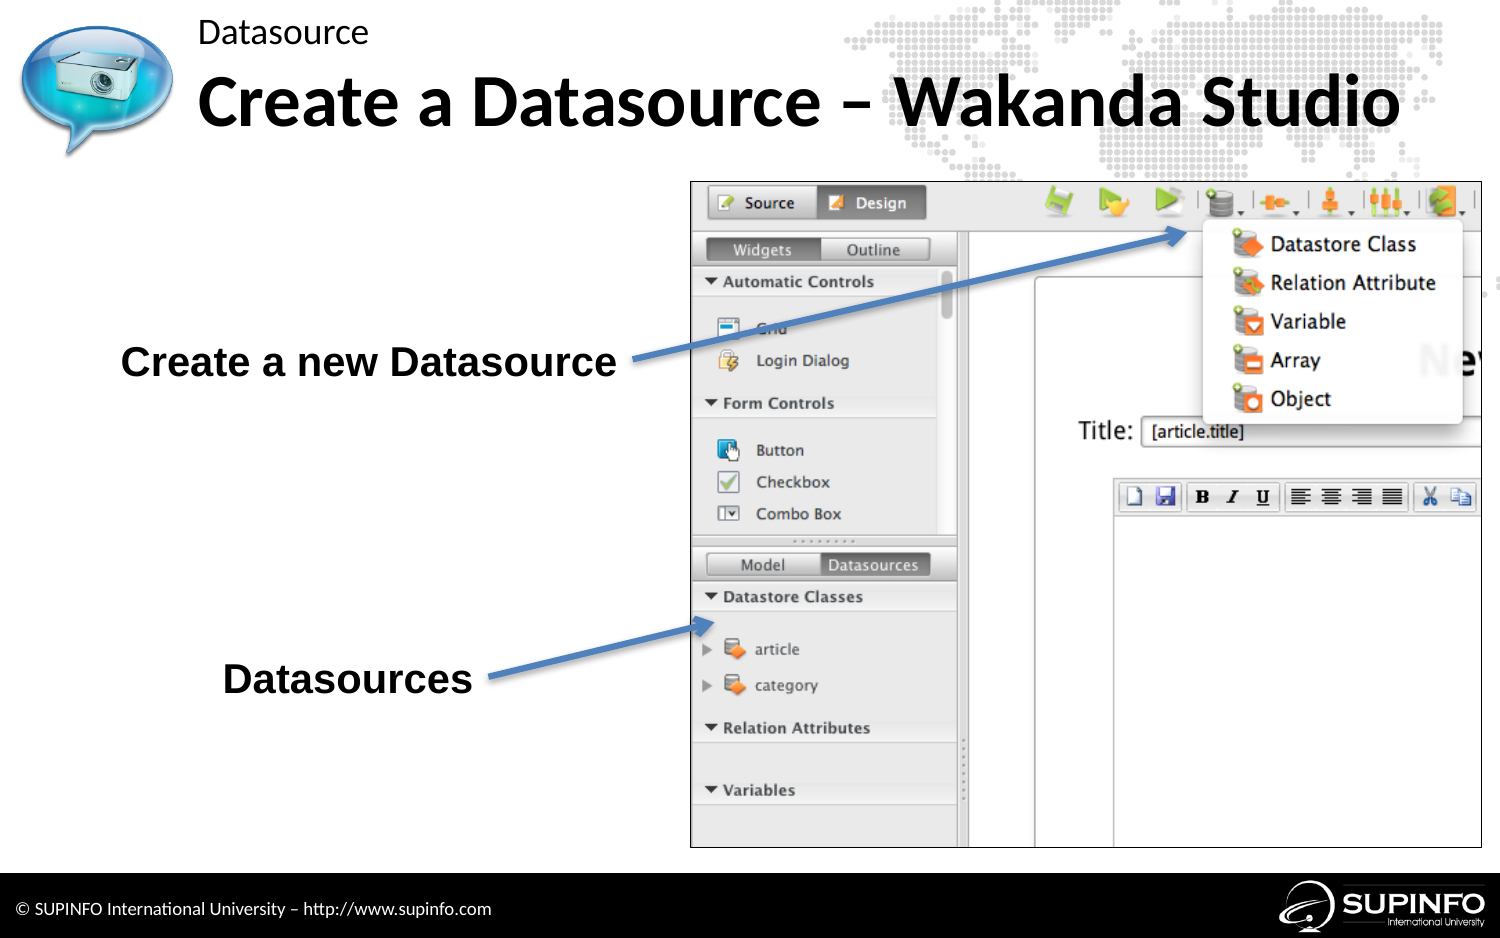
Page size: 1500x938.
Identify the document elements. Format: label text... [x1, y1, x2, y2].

text_box Create a new Datasource [105, 326, 633, 392]
text_box Datasource [183, 0, 1459, 56]
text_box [634, 232, 1188, 360]
picture [17, 19, 179, 162]
text_box Datasources [207, 644, 489, 710]
picture [1269, 870, 1494, 938]
picture [690, 0, 1500, 847]
text_box Create a Datasource – Wakanda Studio [183, 56, 1459, 138]
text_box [489, 621, 715, 678]
